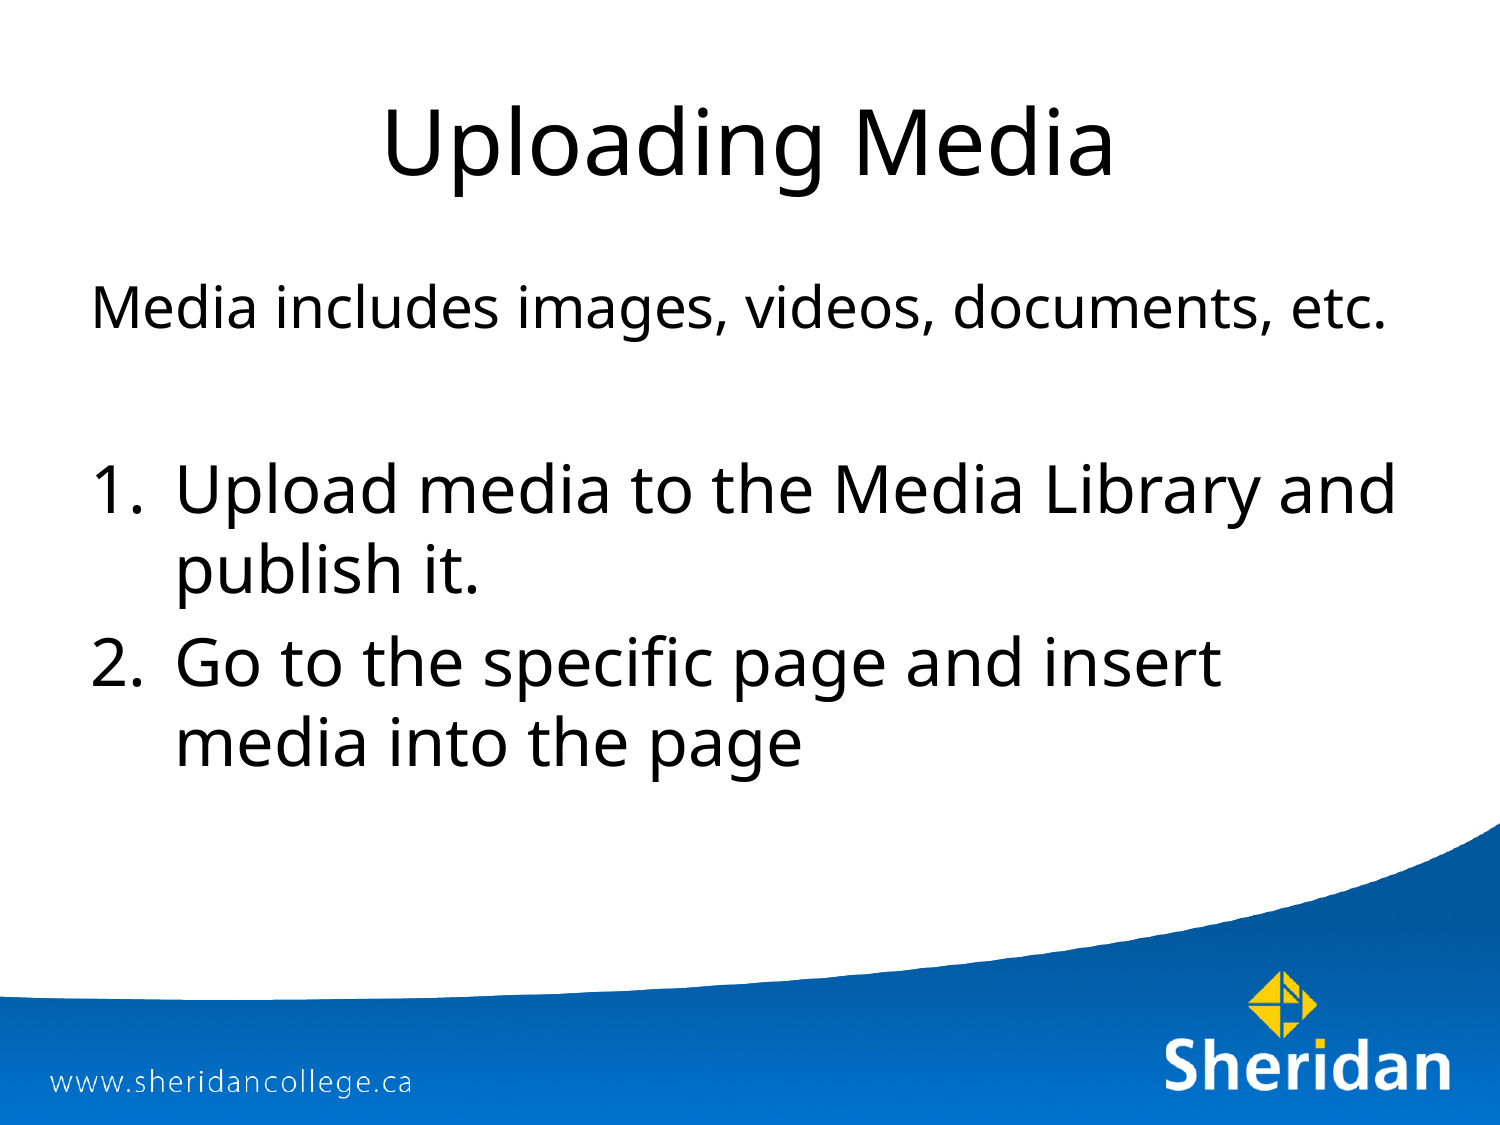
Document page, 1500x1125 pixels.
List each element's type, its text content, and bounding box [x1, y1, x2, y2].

title Uploading Media [75, 45, 1425, 233]
picture [0, 86, 1500, 1125]
list Media includes images, videos, documents, etc. Upload media to the Media Library and publish it. Go to the specific page and insert media into the page [75, 262, 1425, 773]
